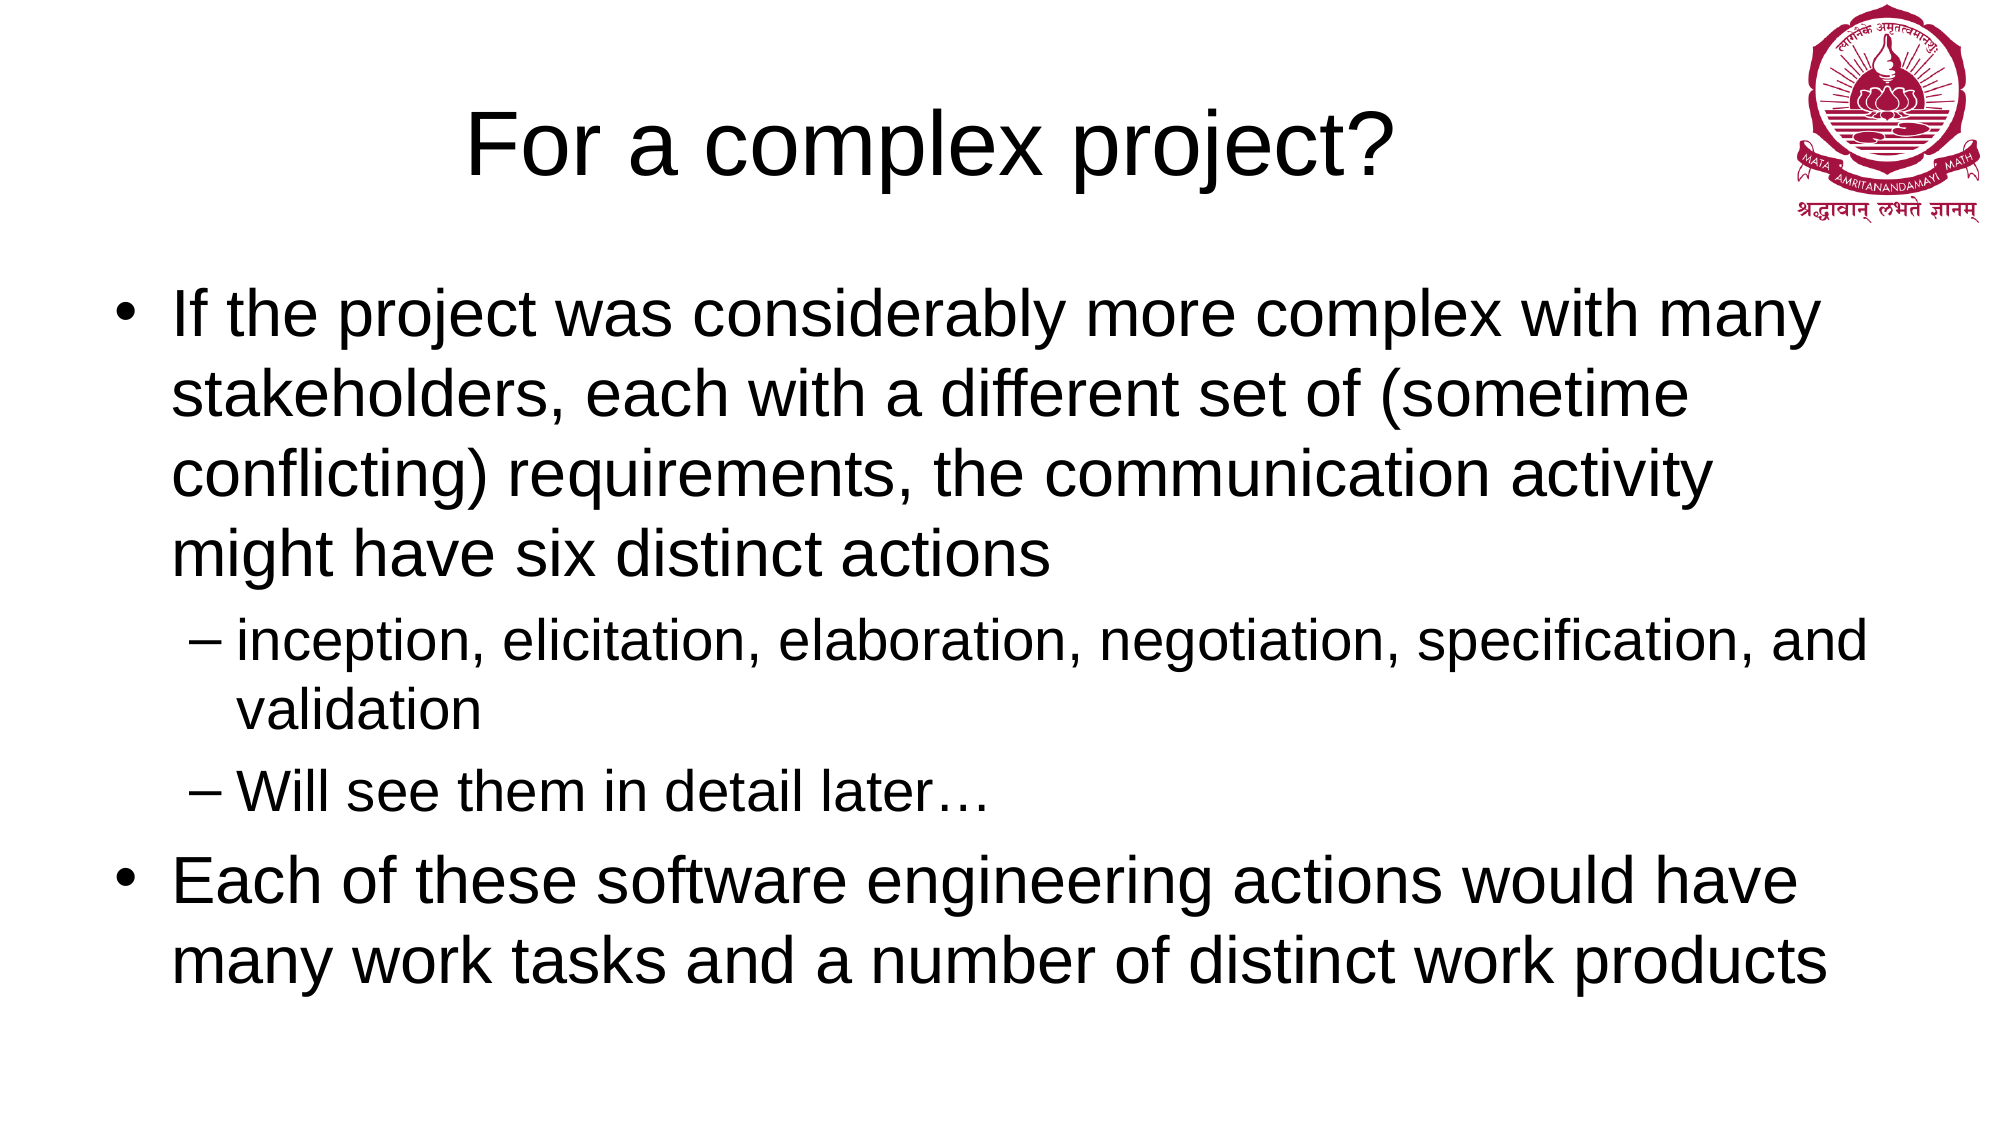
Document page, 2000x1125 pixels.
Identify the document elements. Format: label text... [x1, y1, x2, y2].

picture [1776, 1, 2000, 225]
title For a complex project? [99, 45, 1763, 233]
list If the project was considerably more complex with many stakeholders, each with a different set of (sometime conflicting) requirements, the communication activity might have six distinct actions inception, elicitation, elaboration, negotiation, specification, and validation Will see them in detail later… Each of these software engineering actions would have many work tasks and a number of distinct work products [99, 262, 1900, 1005]
